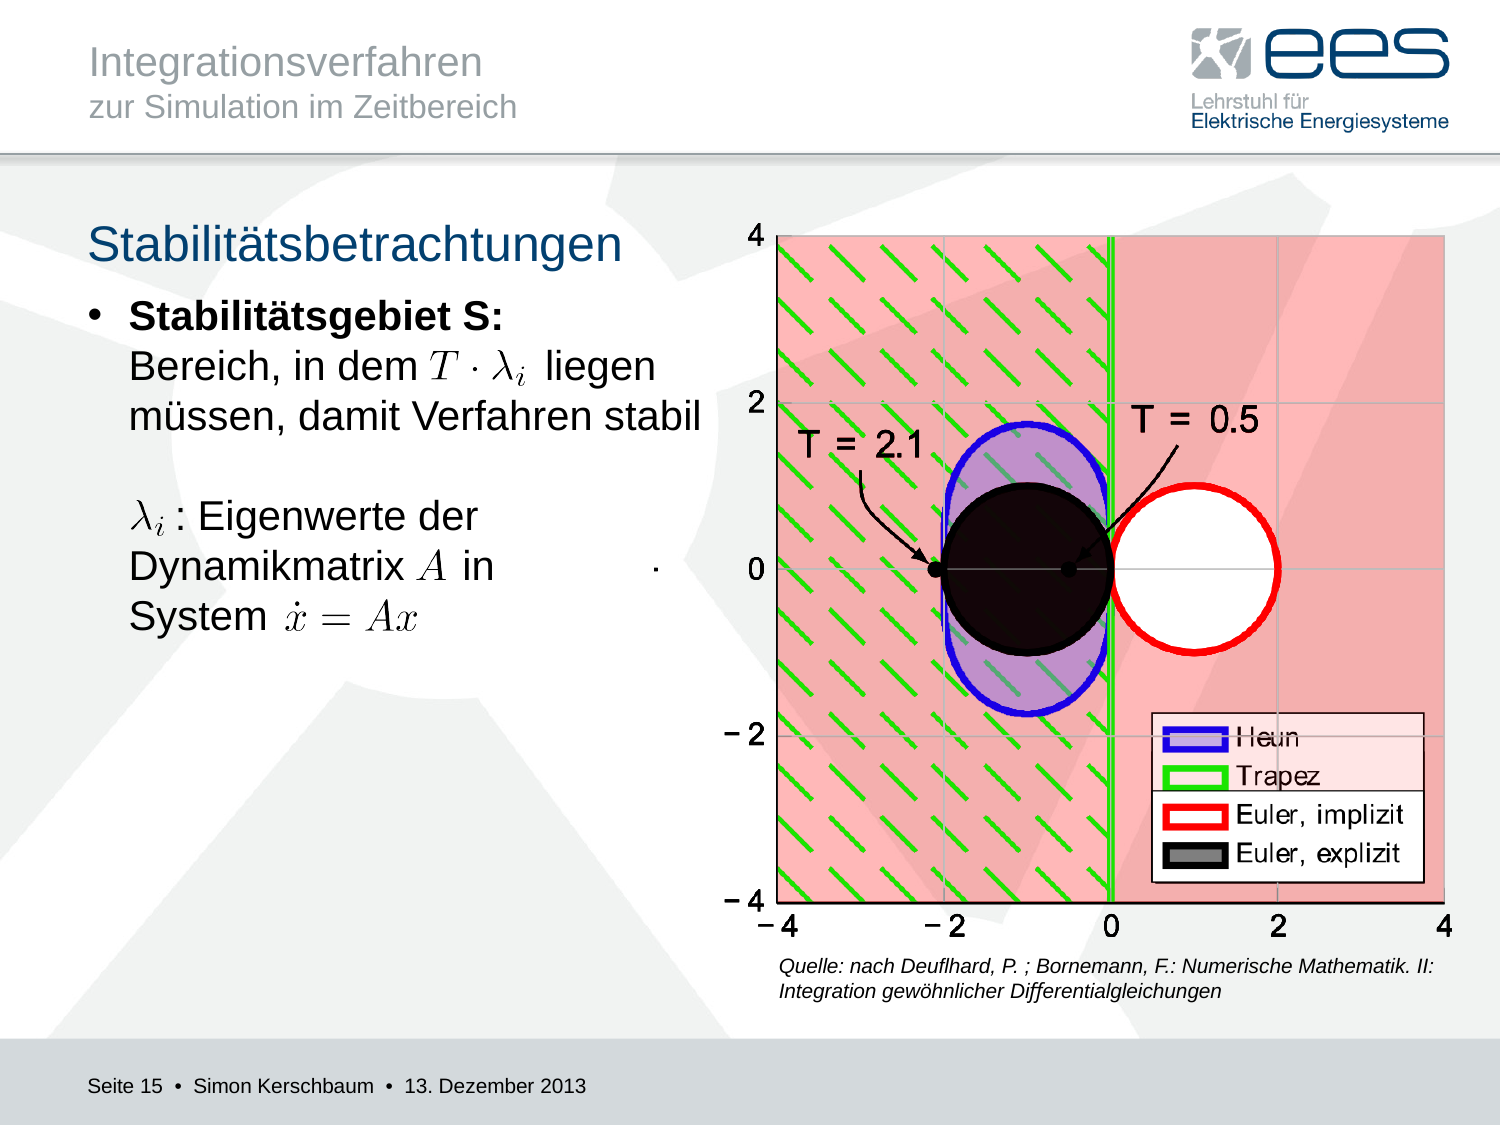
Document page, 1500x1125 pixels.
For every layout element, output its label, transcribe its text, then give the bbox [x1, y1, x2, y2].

picture [0, 155, 1500, 1038]
text_box Quelle: nach Deuflhard, P. ; Bornemann, F.: Numerische Mathematik. II: Integration gewöhnlicher Diﬀerentialgleichungen [764, 945, 1477, 1011]
title Stabilitätsbetrachtungen [87, 180, 1413, 288]
list Stabilitätsgebiet S: Bereich, in dem liegen müssen, damit Verfahren stabil : Eigenwerte der Dynamikmatrix in System [87, 288, 647, 916]
